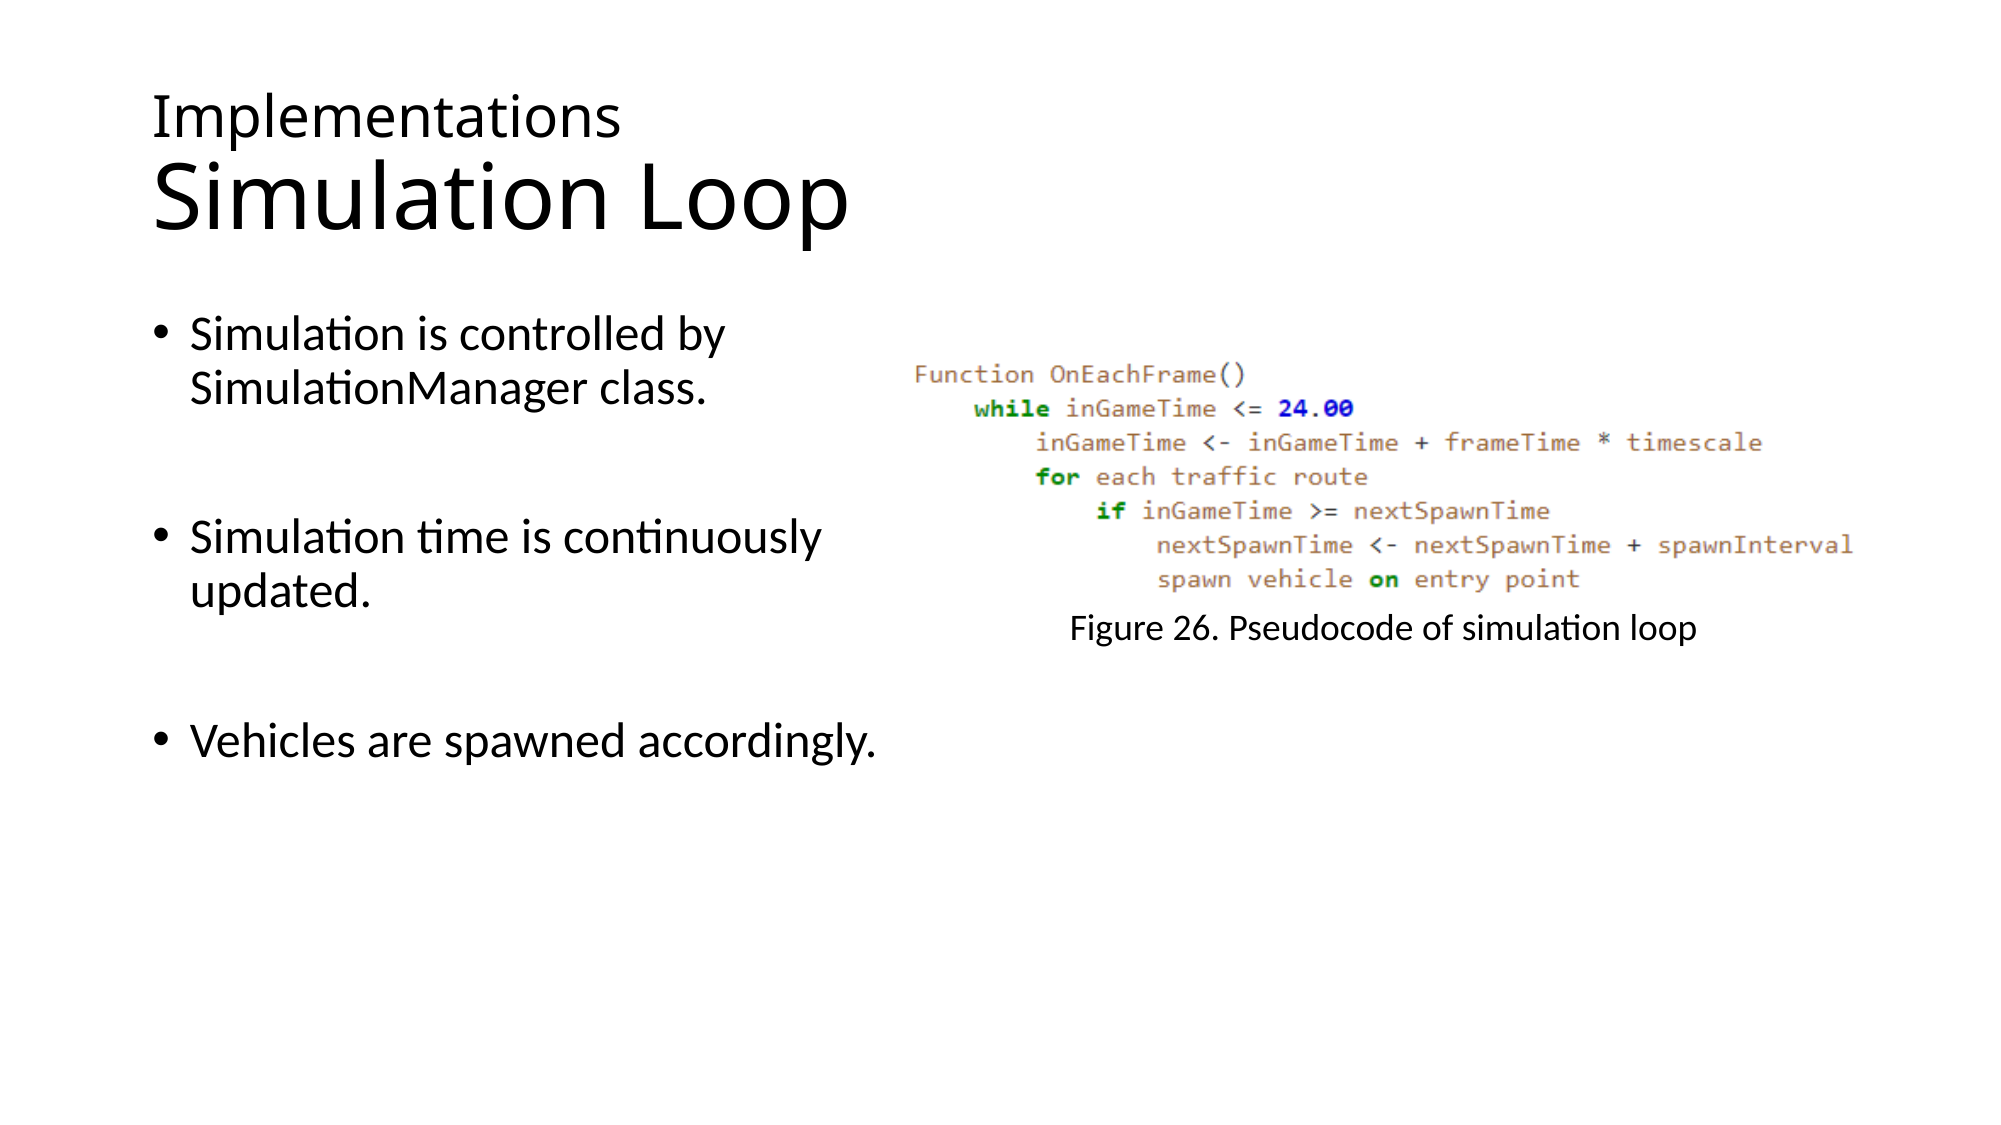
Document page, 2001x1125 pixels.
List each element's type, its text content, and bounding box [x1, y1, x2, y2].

list Simulation is controlled by SimulationManager class. Simulation time is continuously updated. Vehicles are spawned accordingly. [137, 299, 988, 1014]
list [905, 359, 1863, 596]
title Implementations Simulation Loop [137, 59, 1863, 278]
text_box Figure 26. Pseudocode of simulation loop [1054, 596, 1713, 656]
